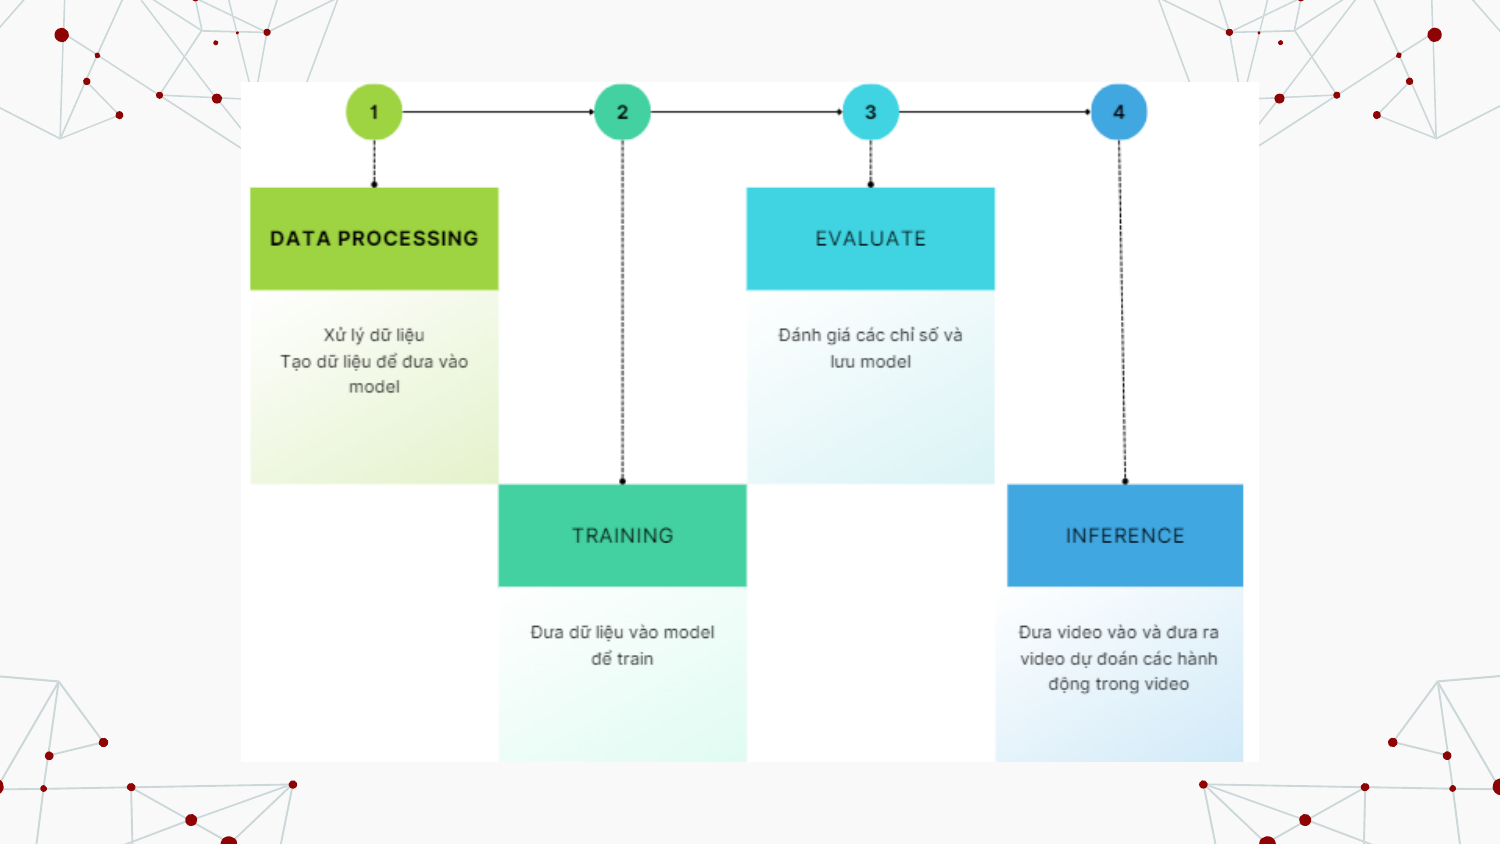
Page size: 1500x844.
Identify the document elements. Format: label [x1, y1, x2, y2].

picture [240, 81, 1260, 762]
